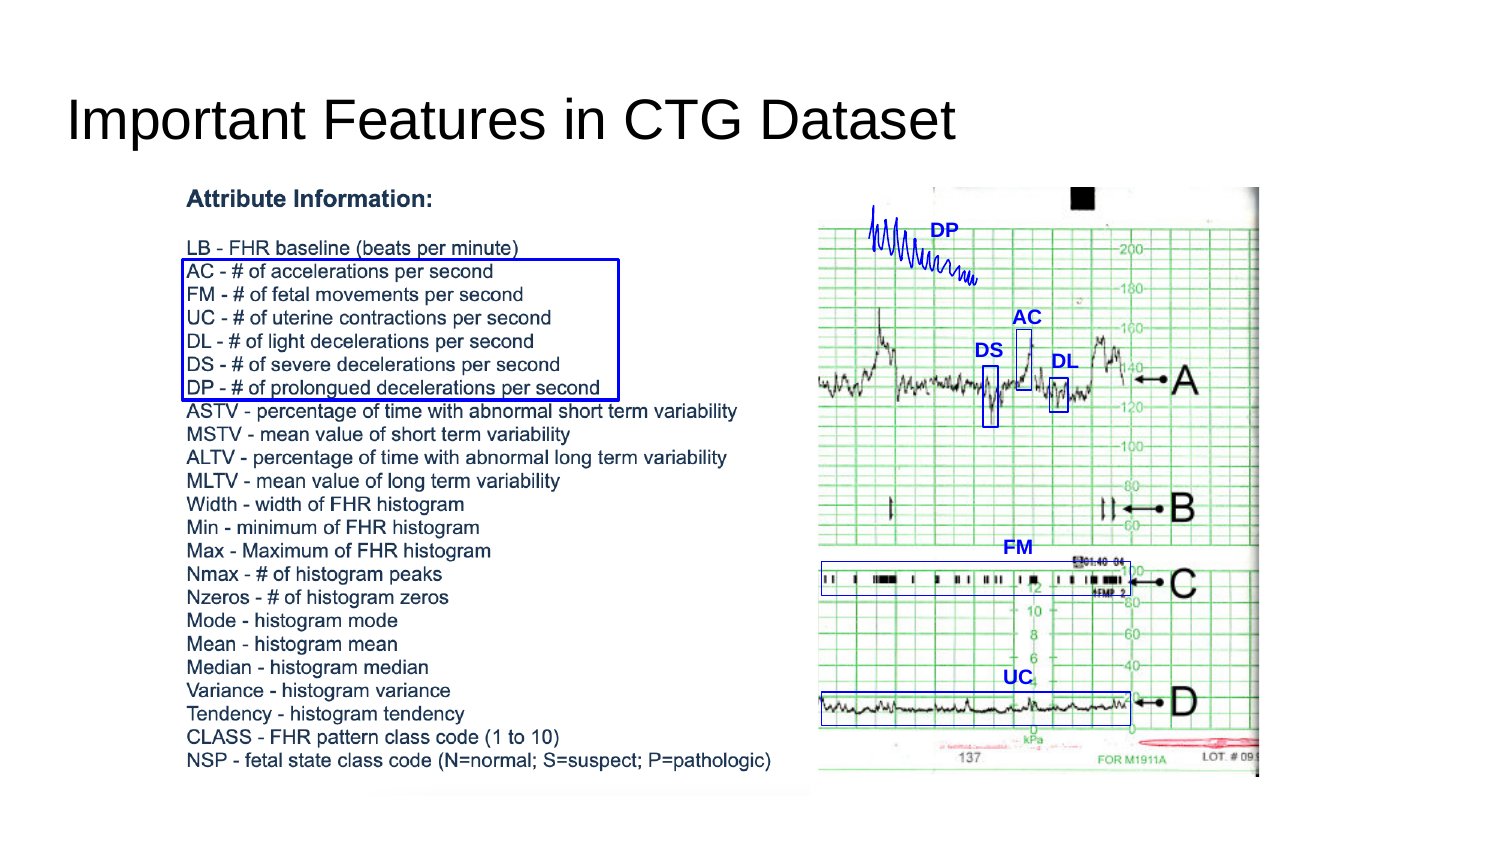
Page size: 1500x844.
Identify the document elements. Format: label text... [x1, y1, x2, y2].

picture [171, 168, 811, 796]
title Important Features in CTG Dataset [51, 72, 1449, 167]
picture [818, 186, 1260, 777]
